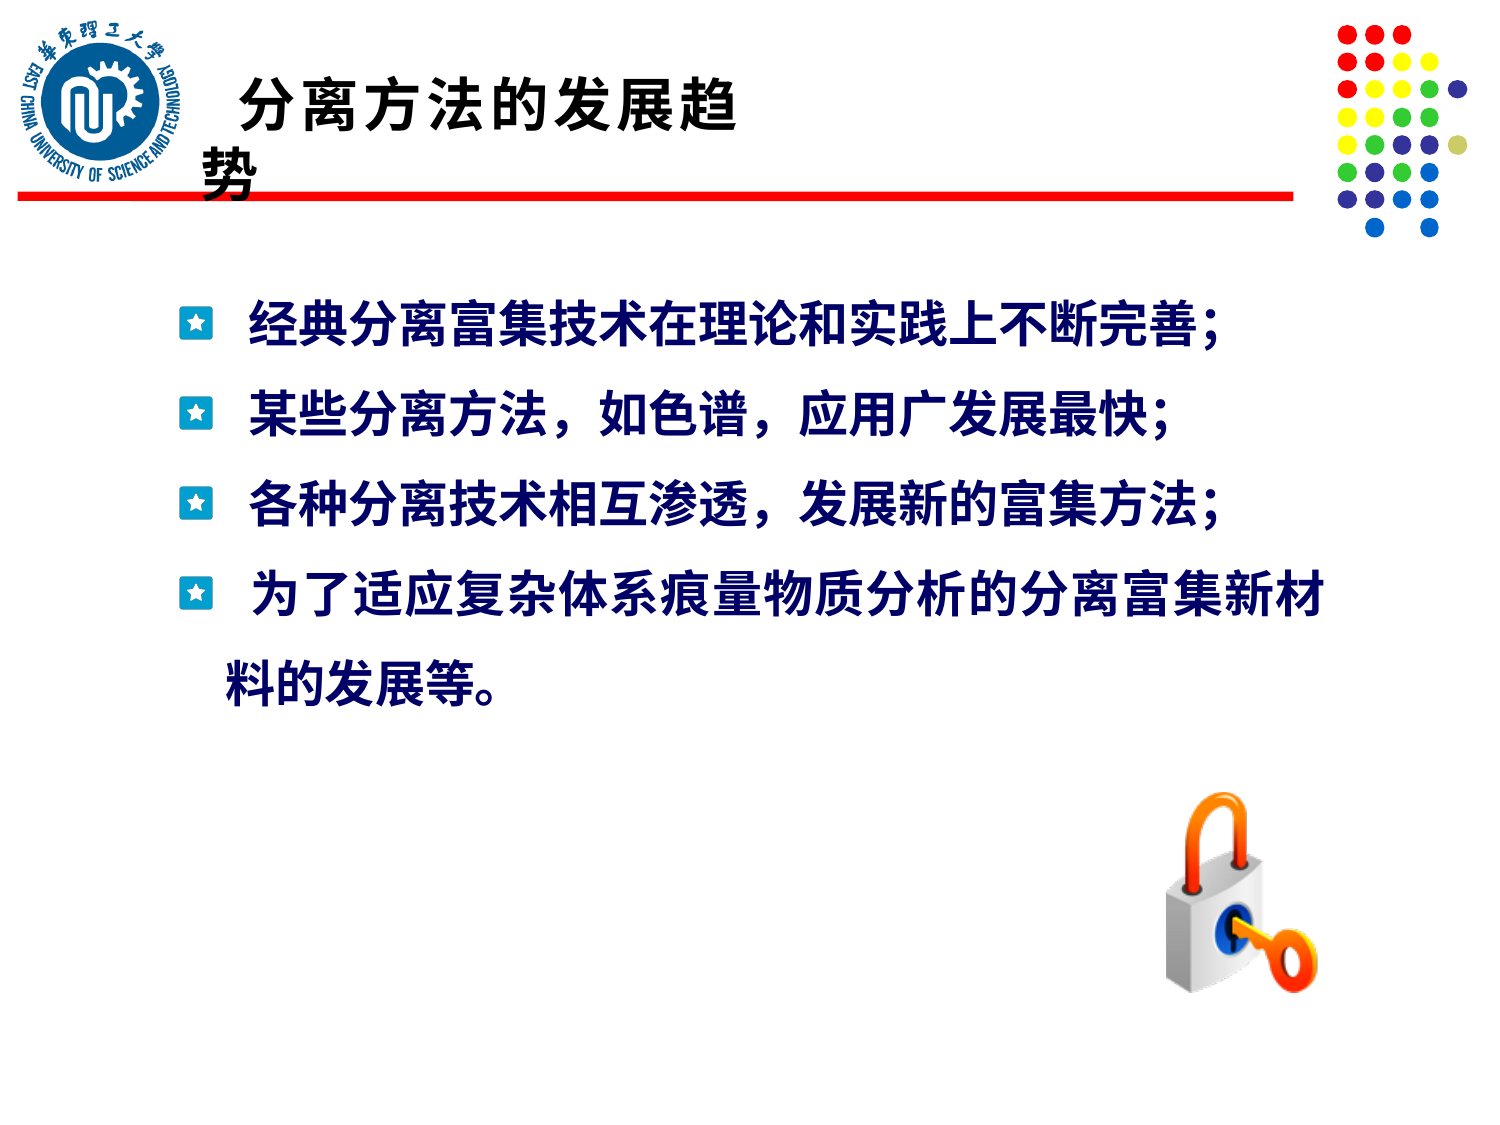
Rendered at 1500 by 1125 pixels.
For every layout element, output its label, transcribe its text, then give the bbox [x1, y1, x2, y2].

picture [178, 305, 214, 341]
picture [178, 485, 214, 521]
text_box 经典分离富集技术在理论和实践上不断完善； 某些分离方法，如色谱，应用广发展最快； 各种分离技术相互渗透，发展新的富集方法； 为了适应复杂体系痕量物质分析的分离富集新材料的发展等。 [88, 255, 1341, 721]
picture [178, 395, 214, 431]
picture [178, 575, 214, 611]
picture [1140, 792, 1341, 993]
text_box 分离方法的发展趋势 [185, 60, 753, 145]
